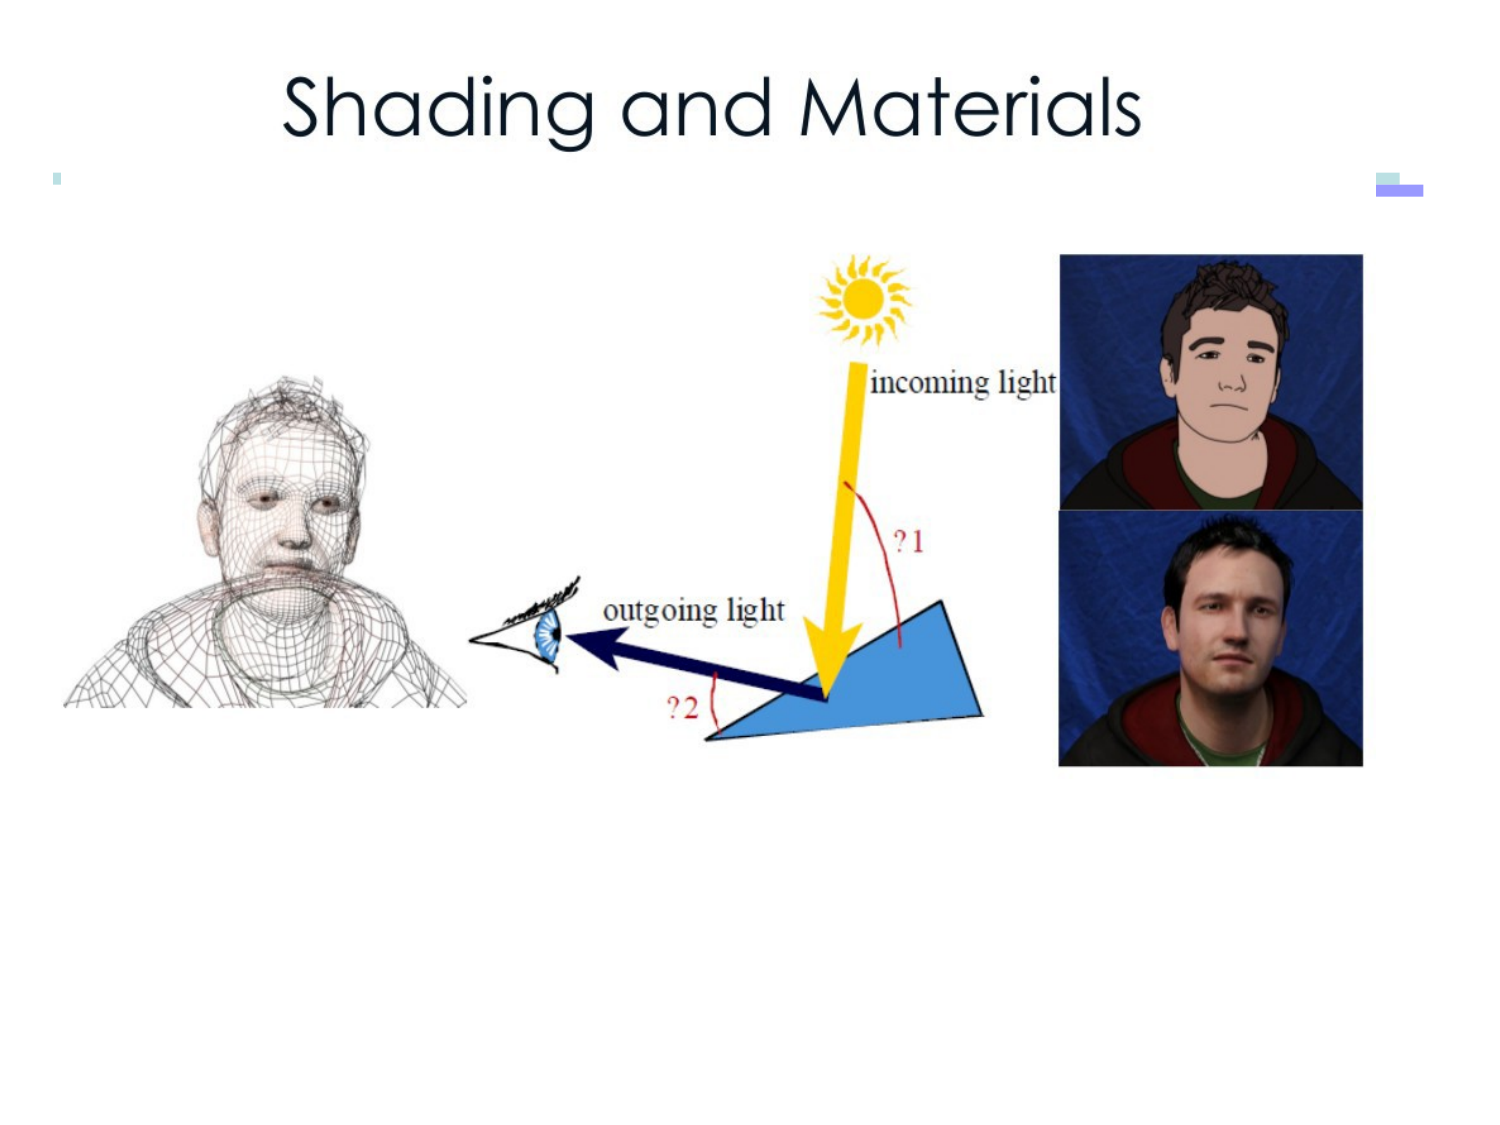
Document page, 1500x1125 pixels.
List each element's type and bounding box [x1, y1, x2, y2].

picture [61, 71, 1376, 780]
